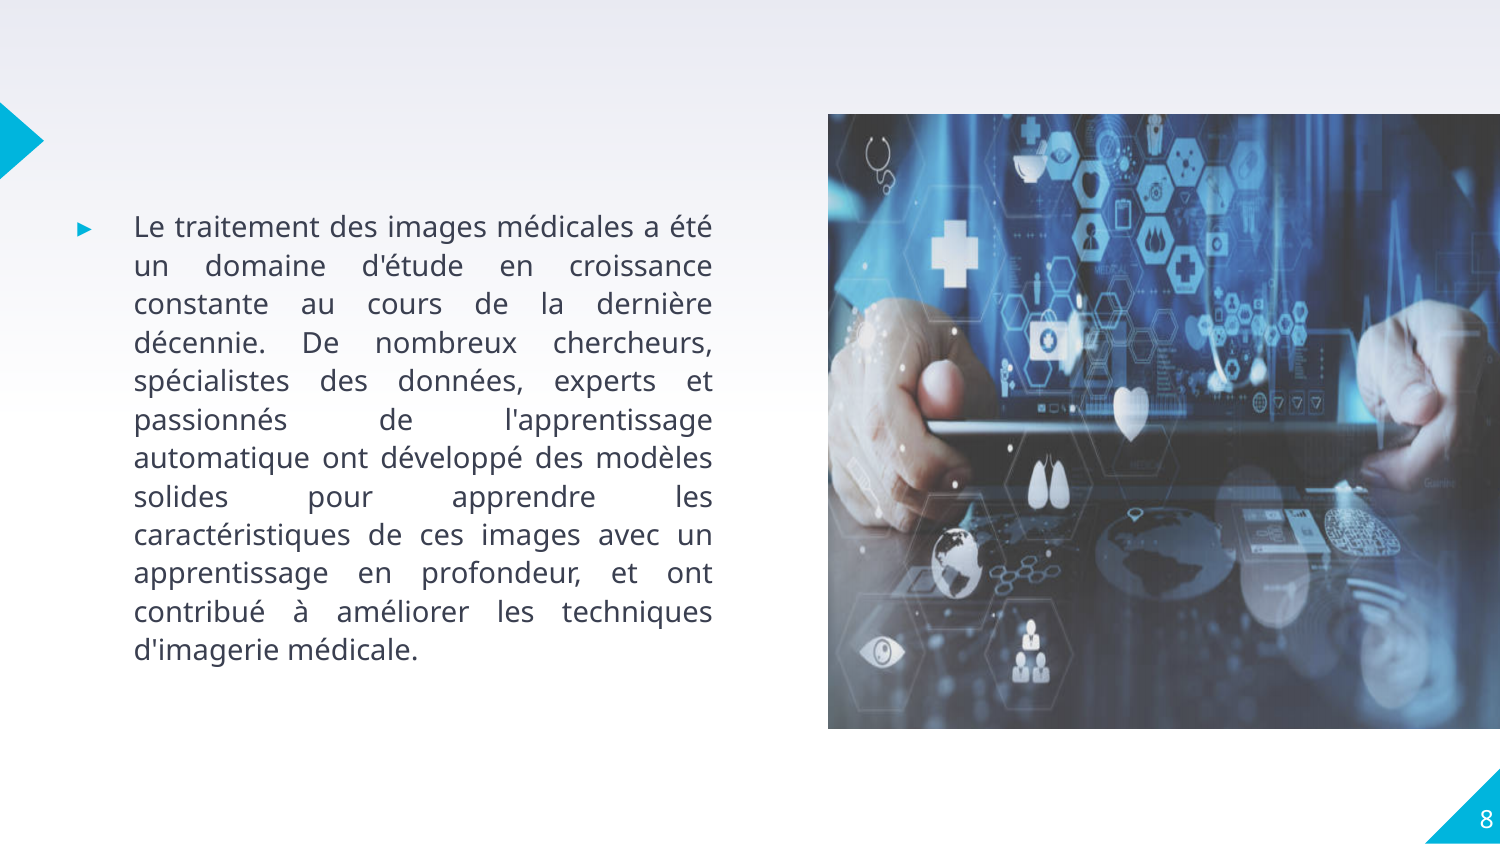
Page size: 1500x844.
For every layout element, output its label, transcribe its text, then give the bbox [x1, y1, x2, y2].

slide_number 8 [1418, 760, 1494, 838]
list Le traitement des images médicales a été un domaine d'étude en croissance constante au cours de la dernière décennie. De nombreux chercheurs, spécialistes des données, experts et passionnés de l'apprentissage automatique ont développé des modèles solides pour apprendre les caractéristiques de ces images avec un apprentissage en profondeur, et ont contribué à améliorer les techniques d'imagerie médicale. [58, 205, 714, 639]
picture [828, 114, 1500, 730]
